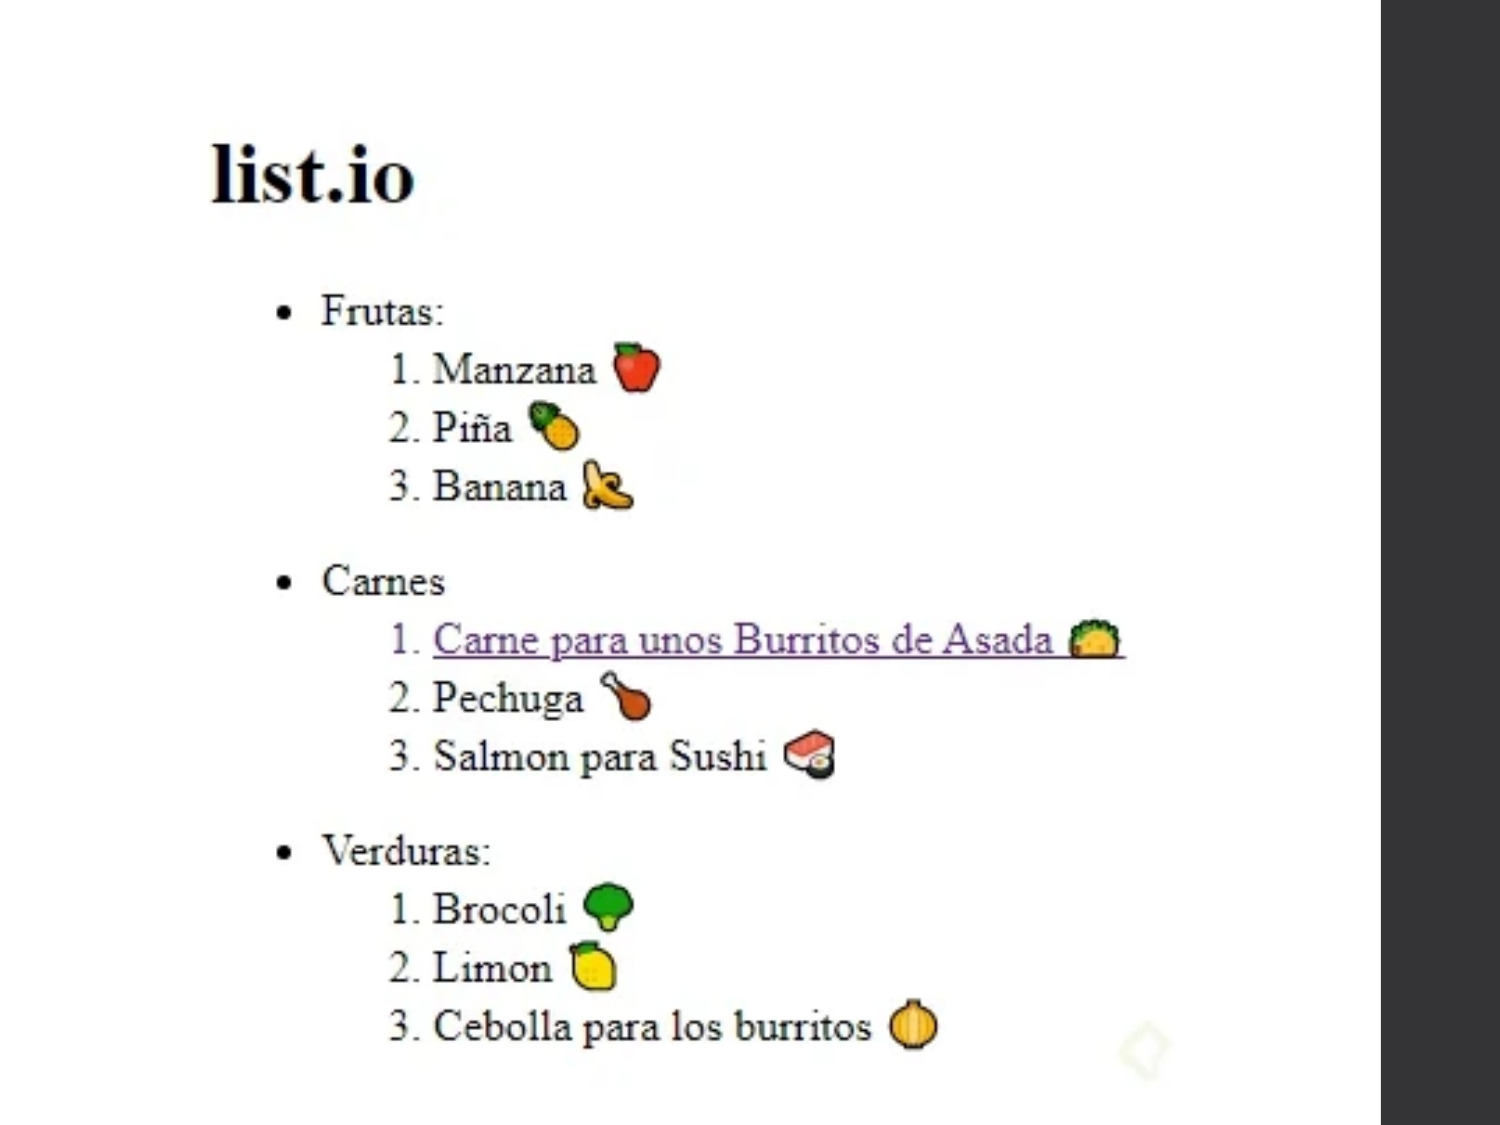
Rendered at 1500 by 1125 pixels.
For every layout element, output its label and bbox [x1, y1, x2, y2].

picture [197, 67, 1175, 1095]
